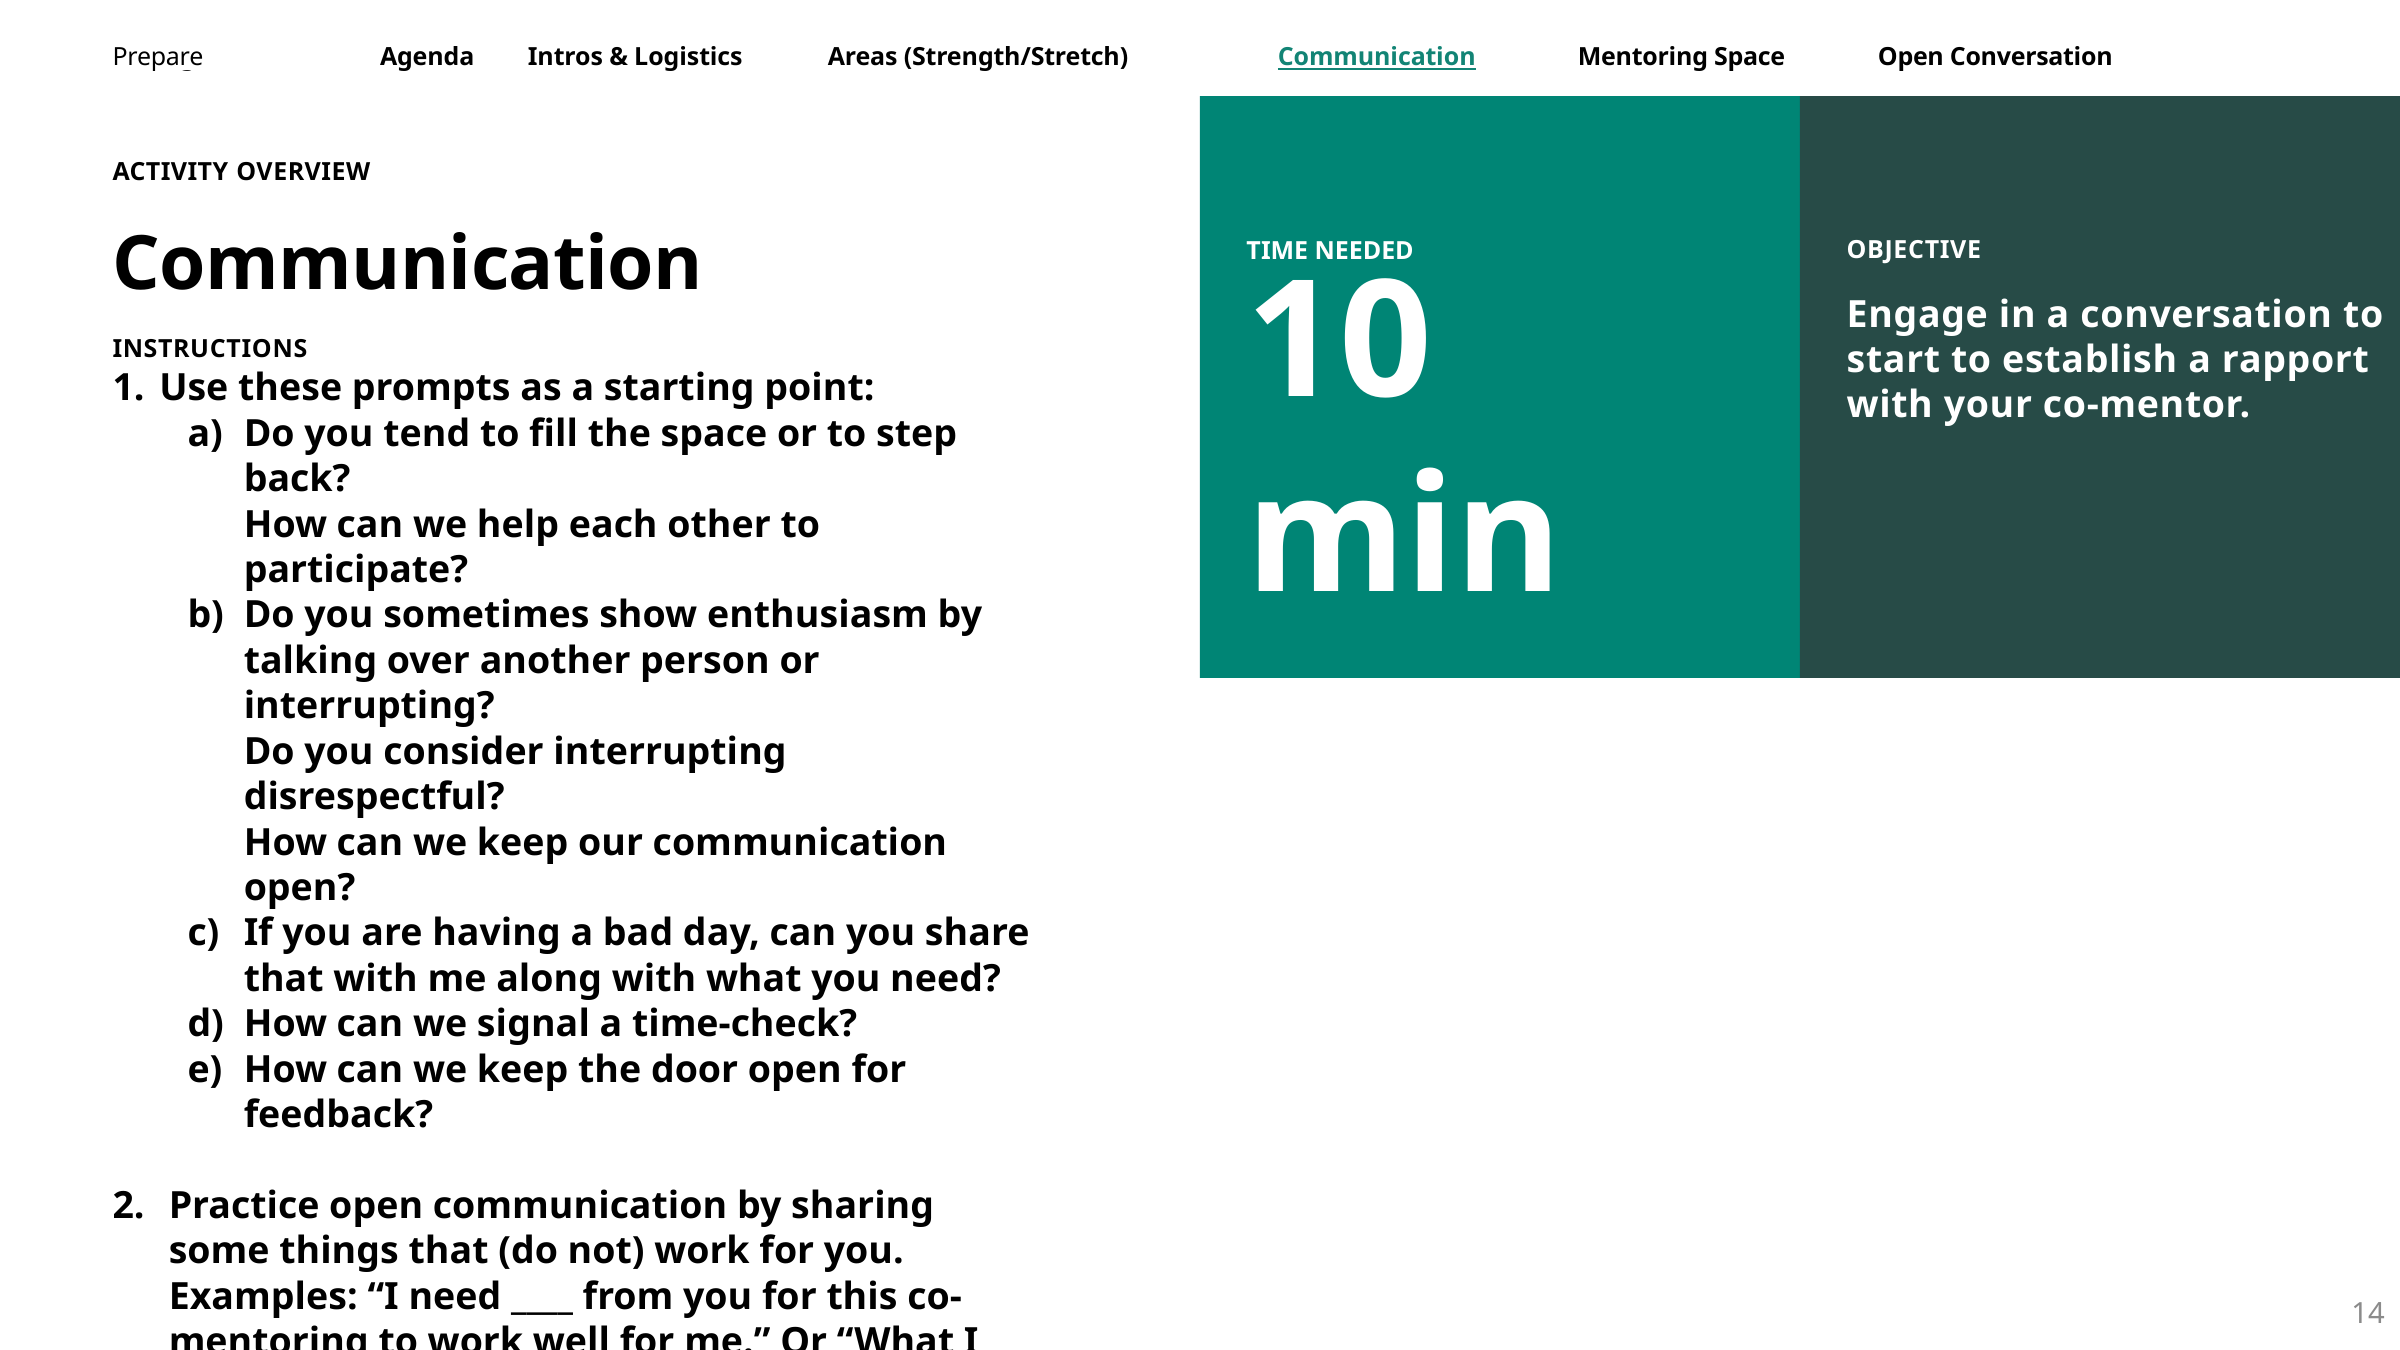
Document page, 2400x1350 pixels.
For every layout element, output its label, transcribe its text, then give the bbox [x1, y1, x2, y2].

text_box ACTIVITY OVERVIEW Communication INSTRUCTIONS Use these prompts as a starting point: Do you tend to fill the space or to step back? How can we help each other to participate? Do you sometimes show enthusiasm by talking over another person or interrupting? Do you consider interrupting disrespectful? How can we keep our communication open? If you are having a bad day, can you share that with me along with what you need? How can we signal a time-check? How can we keep the door open for feedback? Practice open communication by sharing some things that (do not) work for you. Examples: “I need ____ from you for this co-mentoring to work well for me.” Or “What I find most difficult when collaborating with another person is when that person does: _____________.” [110, 143, 1035, 1350]
text_box Prepare [110, 40, 348, 71]
text_box [347, 45, 2288, 77]
list TIME NEEDED [1246, 234, 1450, 267]
list 10 min [1246, 234, 1772, 473]
slide_number 14 [1860, 1278, 2400, 1350]
text_box Agenda Intros & Logistics Areas (Strength/Stretch) Communication Mentoring Space Open Conversation [377, 40, 2317, 75]
text_box OBJECTIVE Engage in a conversation to start to establish a rapport with your co-mentor. [1799, 86, 2400, 425]
